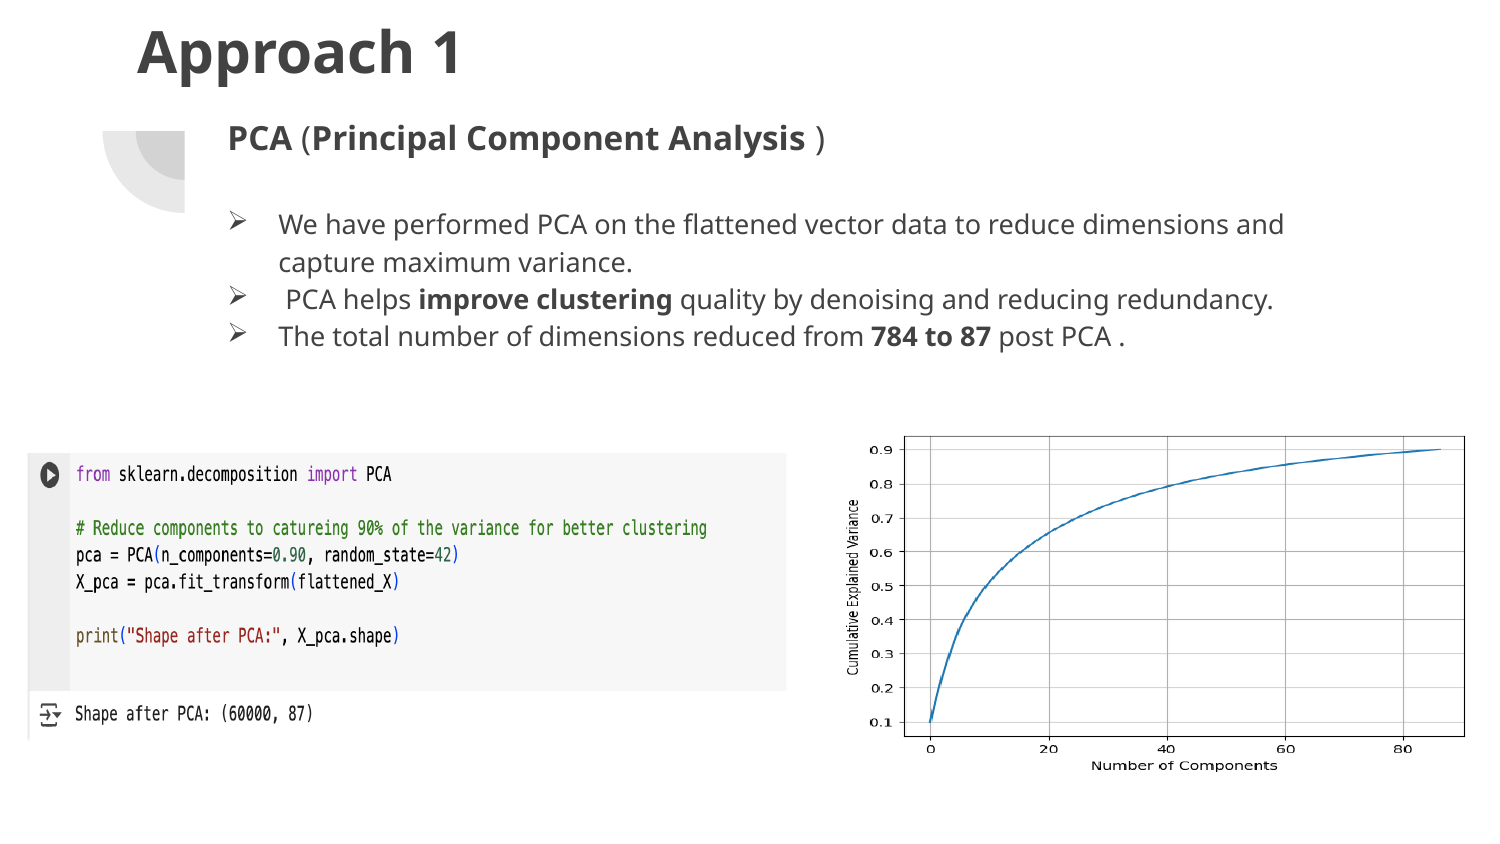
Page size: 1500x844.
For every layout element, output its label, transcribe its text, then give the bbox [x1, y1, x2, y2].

picture [26, 453, 787, 741]
picture [836, 428, 1476, 780]
list PCA (Principal Component Analysis ) We have performed PCA on the flattened vector data to reduce dimensions and capture maximum variance. PCA helps improve clustering quality by denoising and reducing redundancy. The total number of dimensions reduced from 784 to 87 post PCA . [188, 96, 1342, 514]
title Approach 1 [122, 0, 1276, 164]
